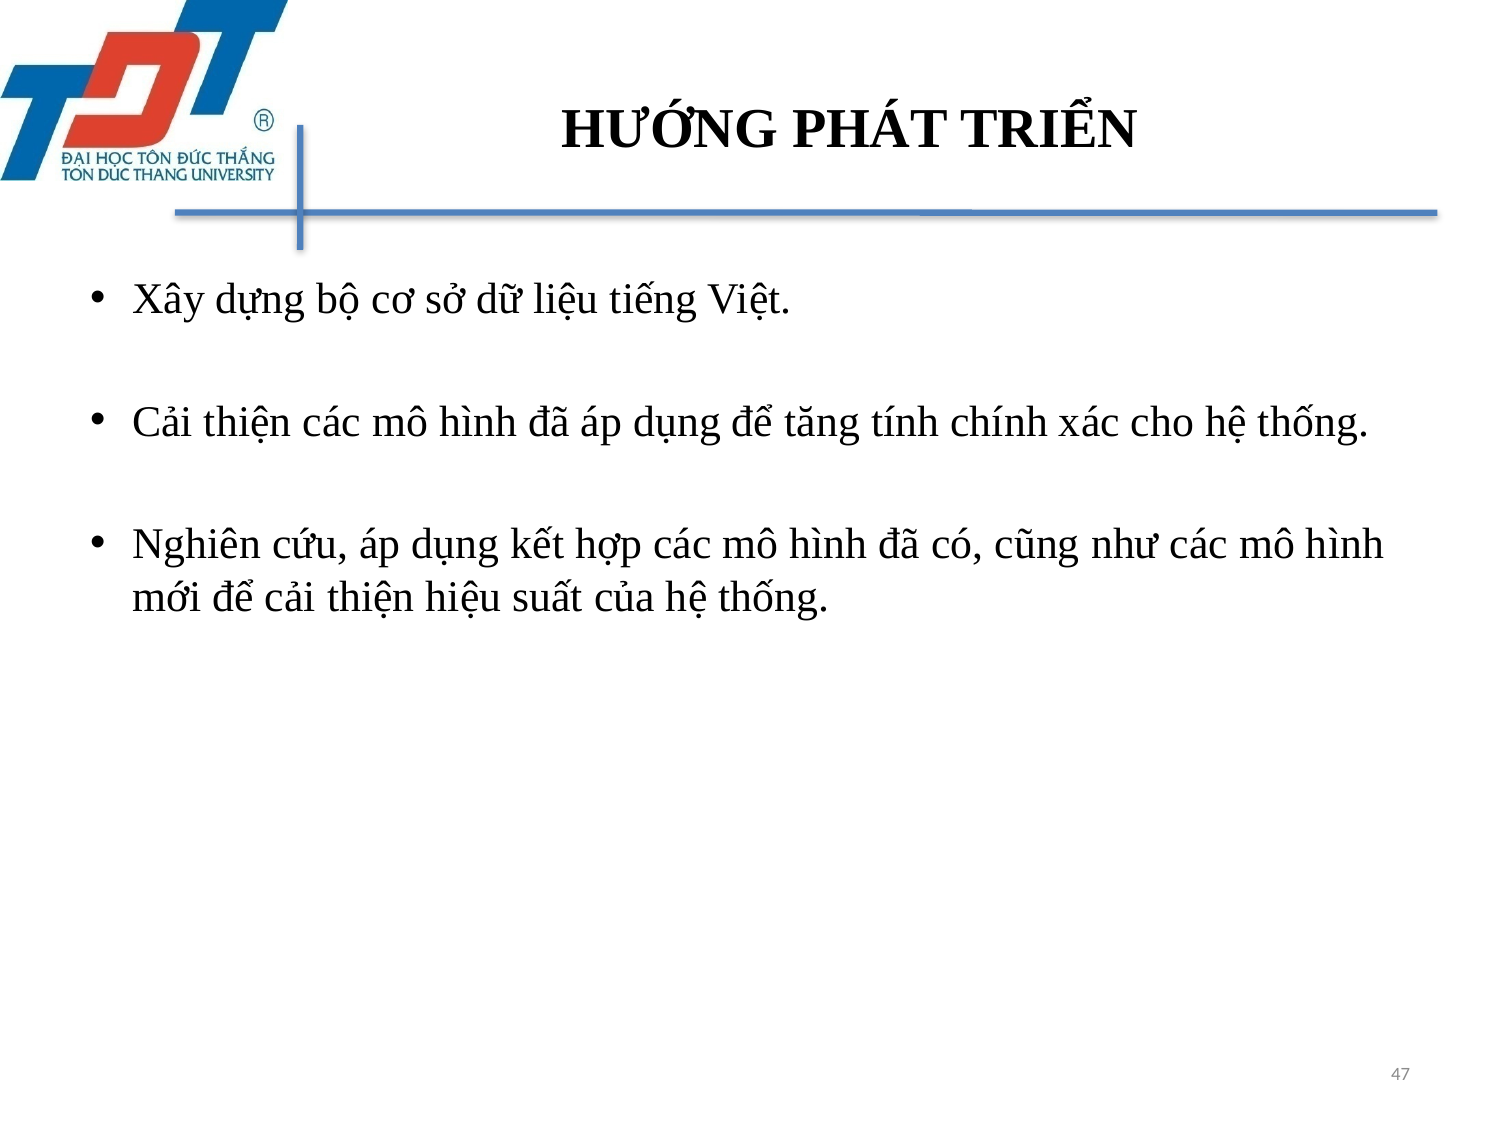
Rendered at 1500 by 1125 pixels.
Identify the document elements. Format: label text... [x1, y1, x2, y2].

title HƯỚNG PHÁT TRIỂN [174, 31, 1500, 219]
slide_number 47 [1074, 1042, 1425, 1103]
picture [0, 0, 288, 181]
list Xây dựng bộ cơ sở dữ liệu tiếng Việt. Cải thiện các mô hình đã áp dụng để tăng tính chính xác cho hệ thống. Nghiên cứu, áp dụng kết hợp các mô hình đã có, cũng như các mô hình mới để cải thiện hiệu suất của hệ thống. [75, 262, 1425, 1005]
